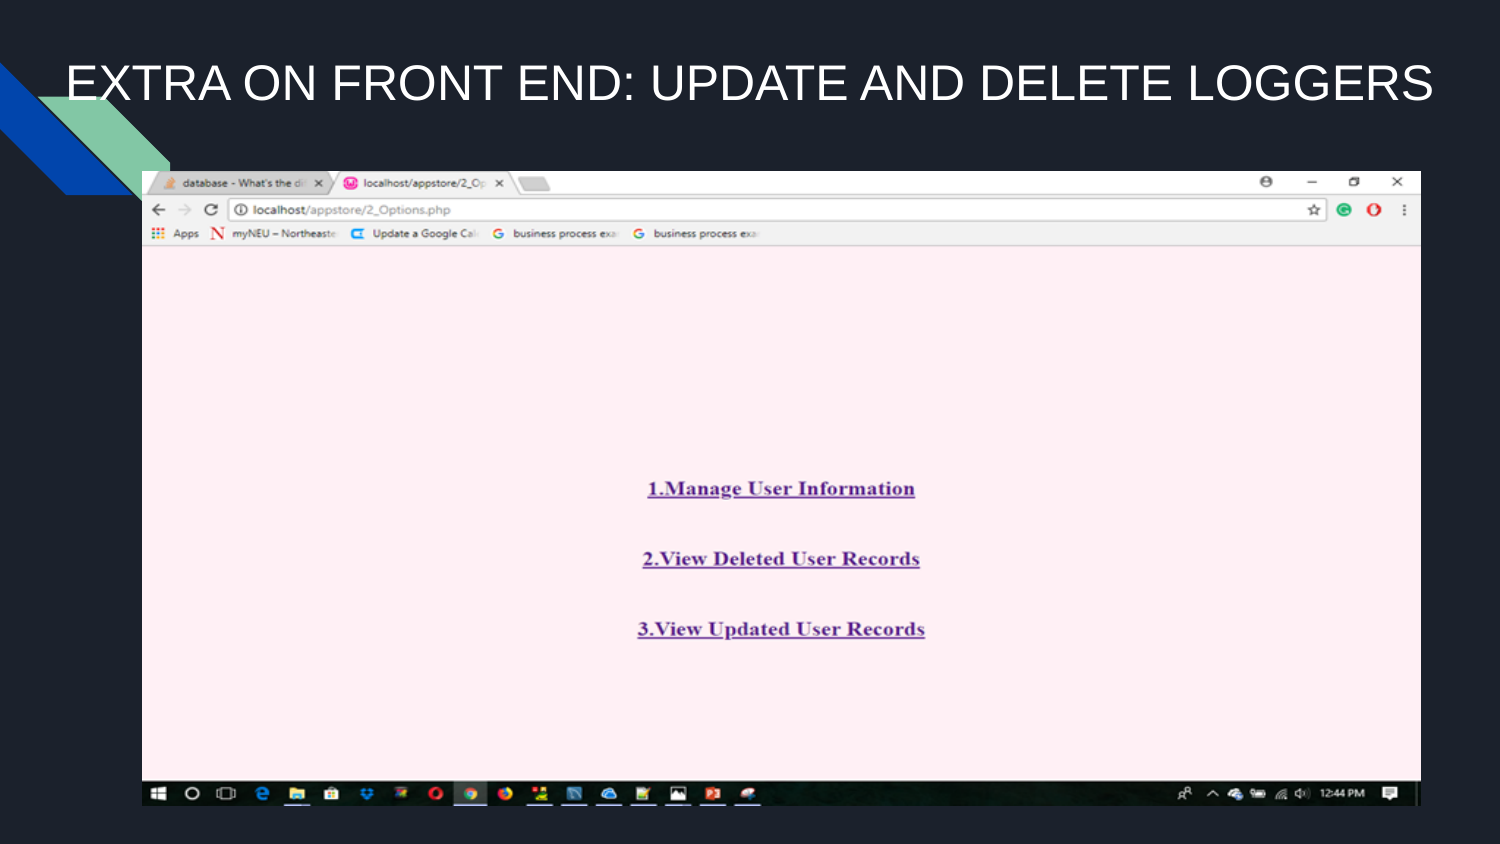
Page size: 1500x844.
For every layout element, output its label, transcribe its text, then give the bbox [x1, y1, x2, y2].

picture [142, 171, 1421, 806]
title EXTRA ON FRONT END: UPDATE AND DELETE LOGGERS [34, 35, 1466, 186]
